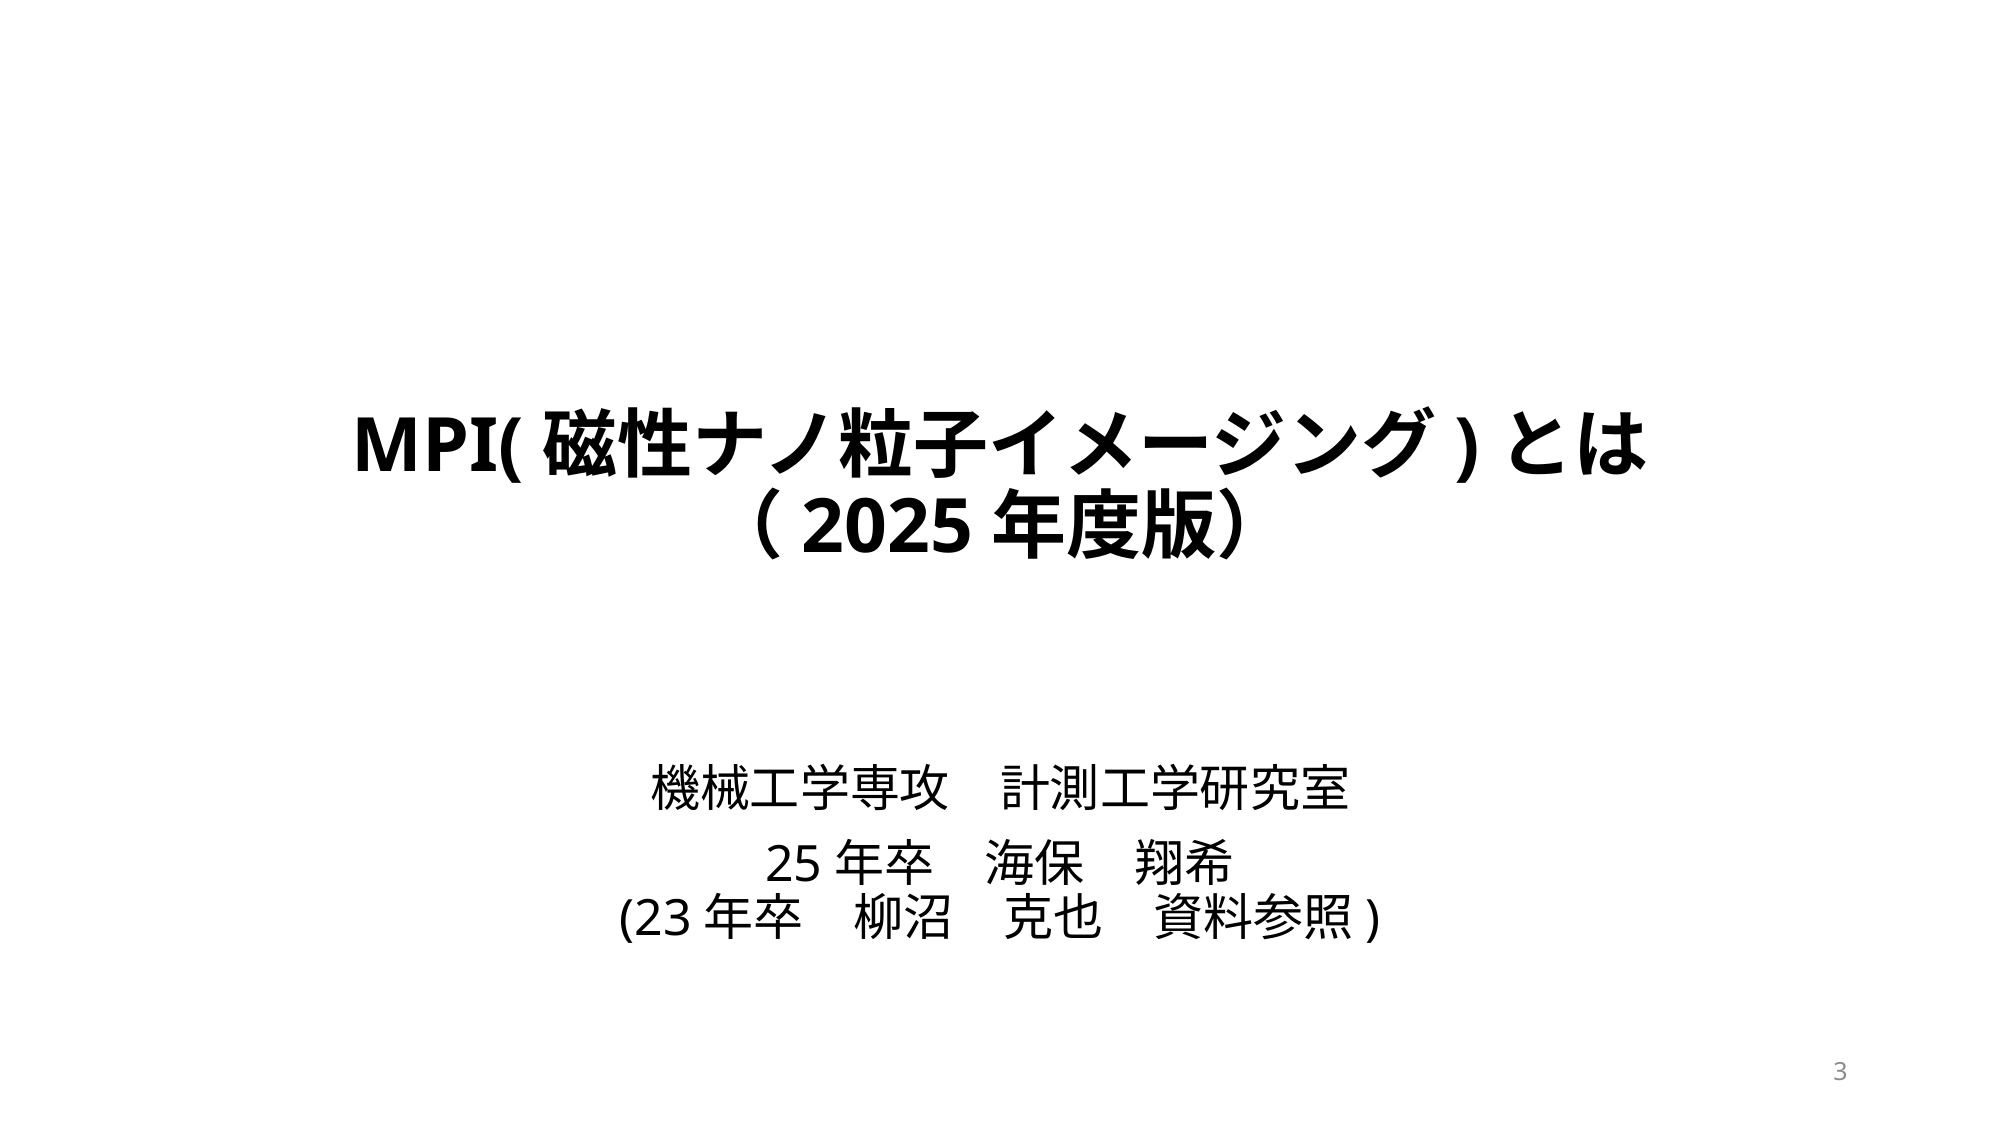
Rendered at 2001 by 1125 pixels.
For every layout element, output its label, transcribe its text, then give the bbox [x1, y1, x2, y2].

subtitle 機械工学専攻 計測工学研究室 25年卒 海保 翔希 (23年卒 柳沼 克也 資料参照) [249, 756, 1750, 1028]
slide_number 3 [1412, 1042, 1863, 1103]
title MPI(磁性ナノ粒子イメージング)とは （2025年度版） [249, 184, 1750, 576]
